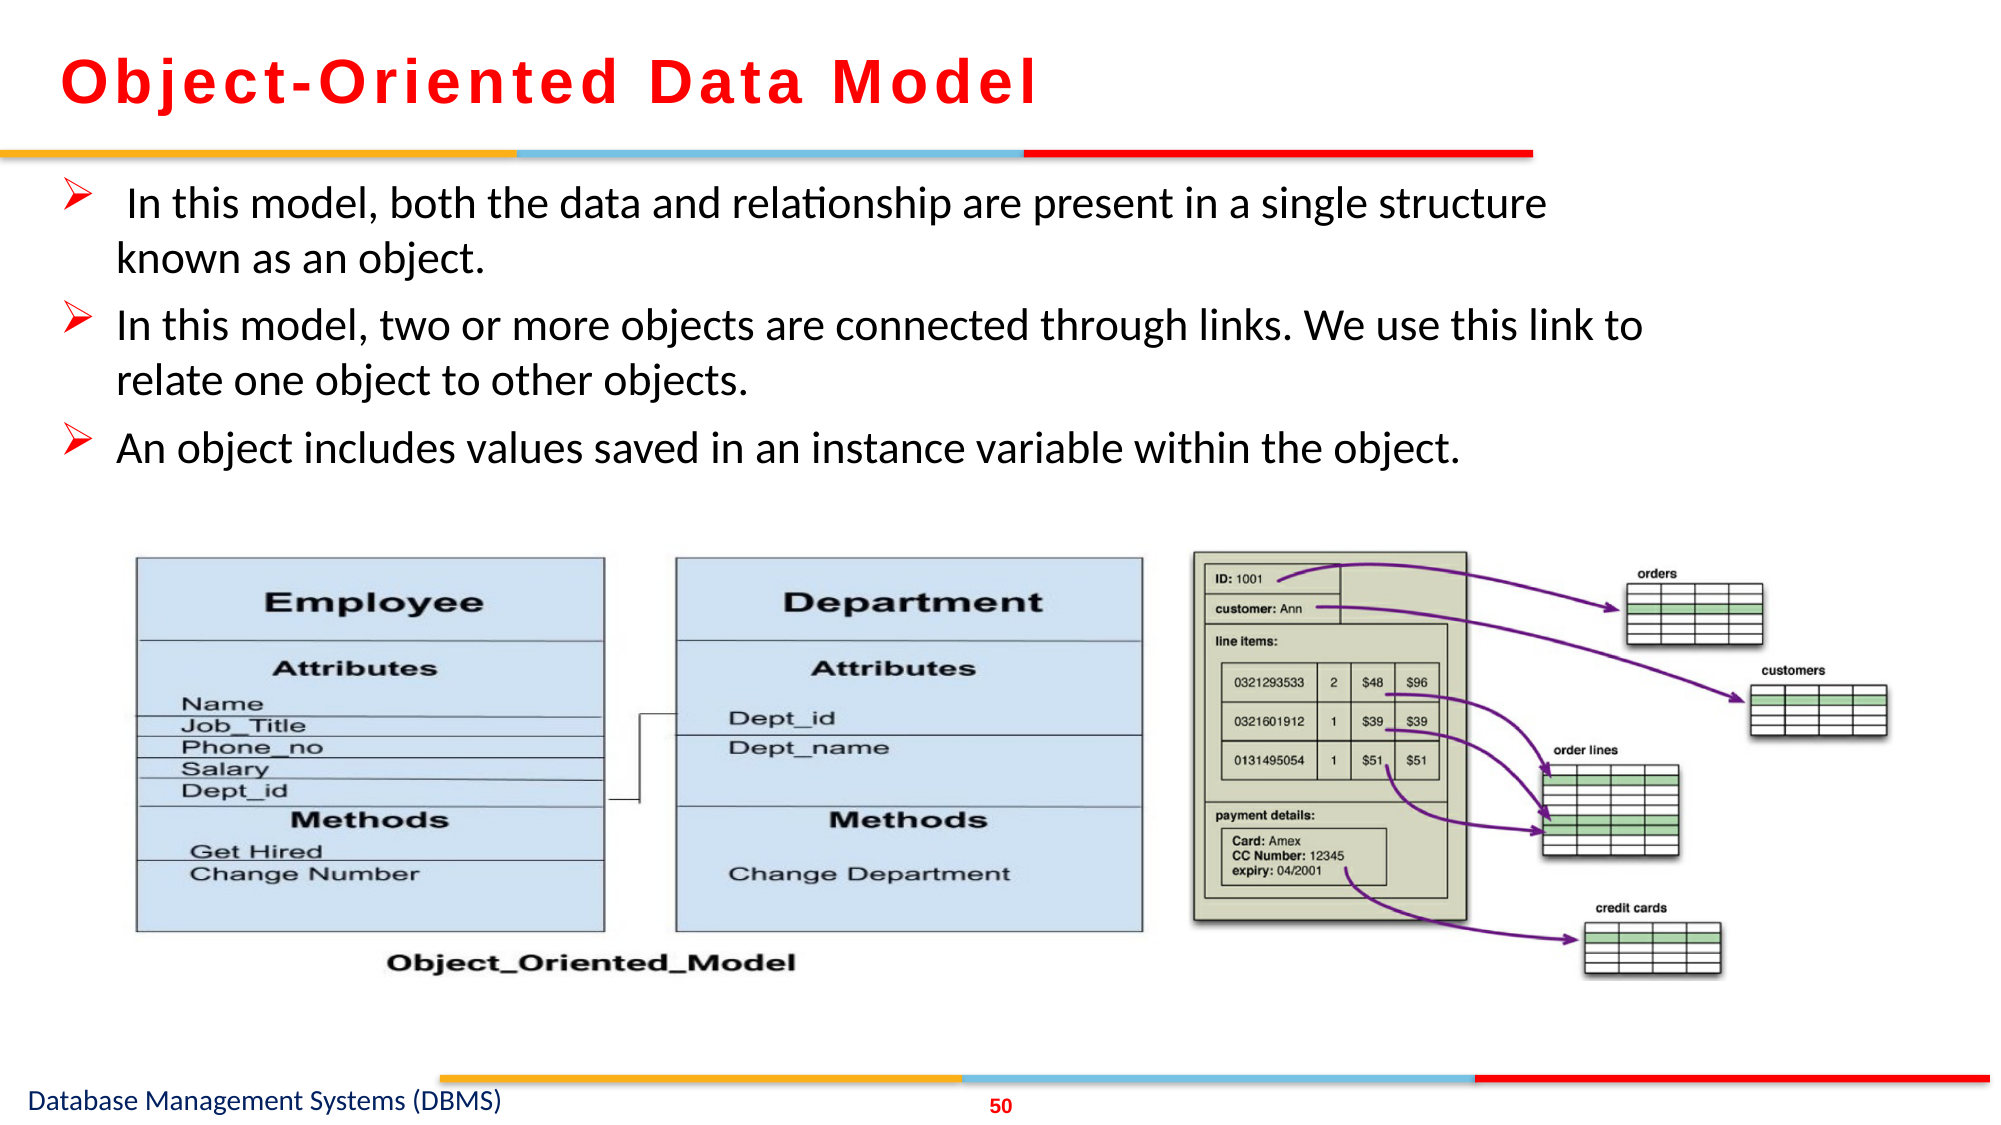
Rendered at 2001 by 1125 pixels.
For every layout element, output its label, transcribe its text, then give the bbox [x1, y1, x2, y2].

list Object-Oriented Data Model [60, 15, 1490, 143]
picture [123, 544, 1158, 984]
picture [1181, 544, 1896, 981]
list In this model, both the data and relationship are present in a single structure known as an object. In this model, two or more objects are connected through links. We use this link to relate one object to other objects. An object includes values saved in an instance variable within the object. [60, 164, 1649, 1065]
